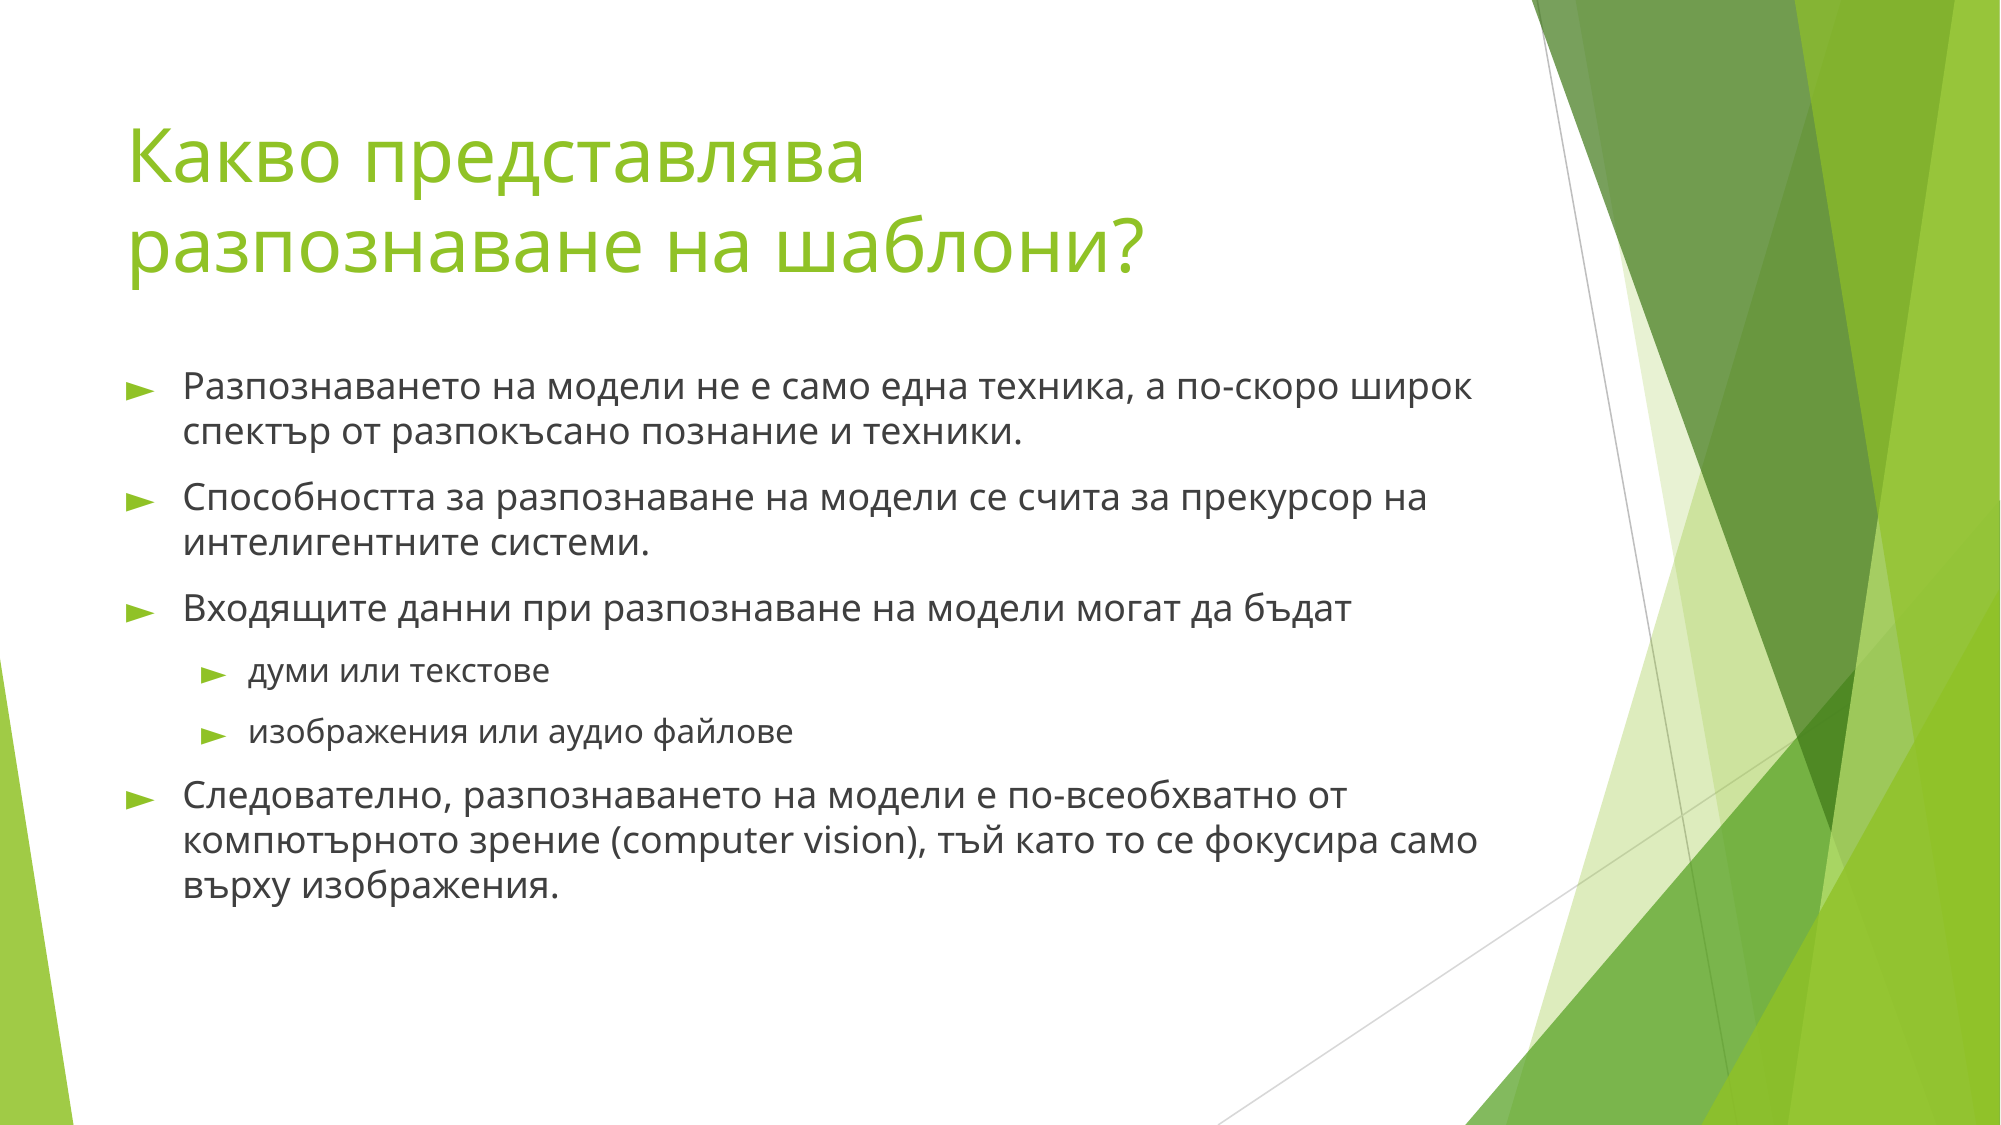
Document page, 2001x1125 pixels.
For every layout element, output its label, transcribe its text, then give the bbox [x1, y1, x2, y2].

list Разпознаването на модели не е само една техника, а по-скоро широк спектър от разпокъсано познание и техники. Способността за разпознаване на модели се счита за прекурсор на интелигентните системи. Входящите данни при разпознаване на модели могат да бъдат думи или текстове изображения или аудио файлове Следователно, разпознаването на модели е по-всеобхватно от компютърното зрение (computer vision), тъй като то се фокусира само върху изображения. [111, 354, 1522, 992]
title Какво представлява разпознаване на шаблони? [111, 99, 1522, 317]
